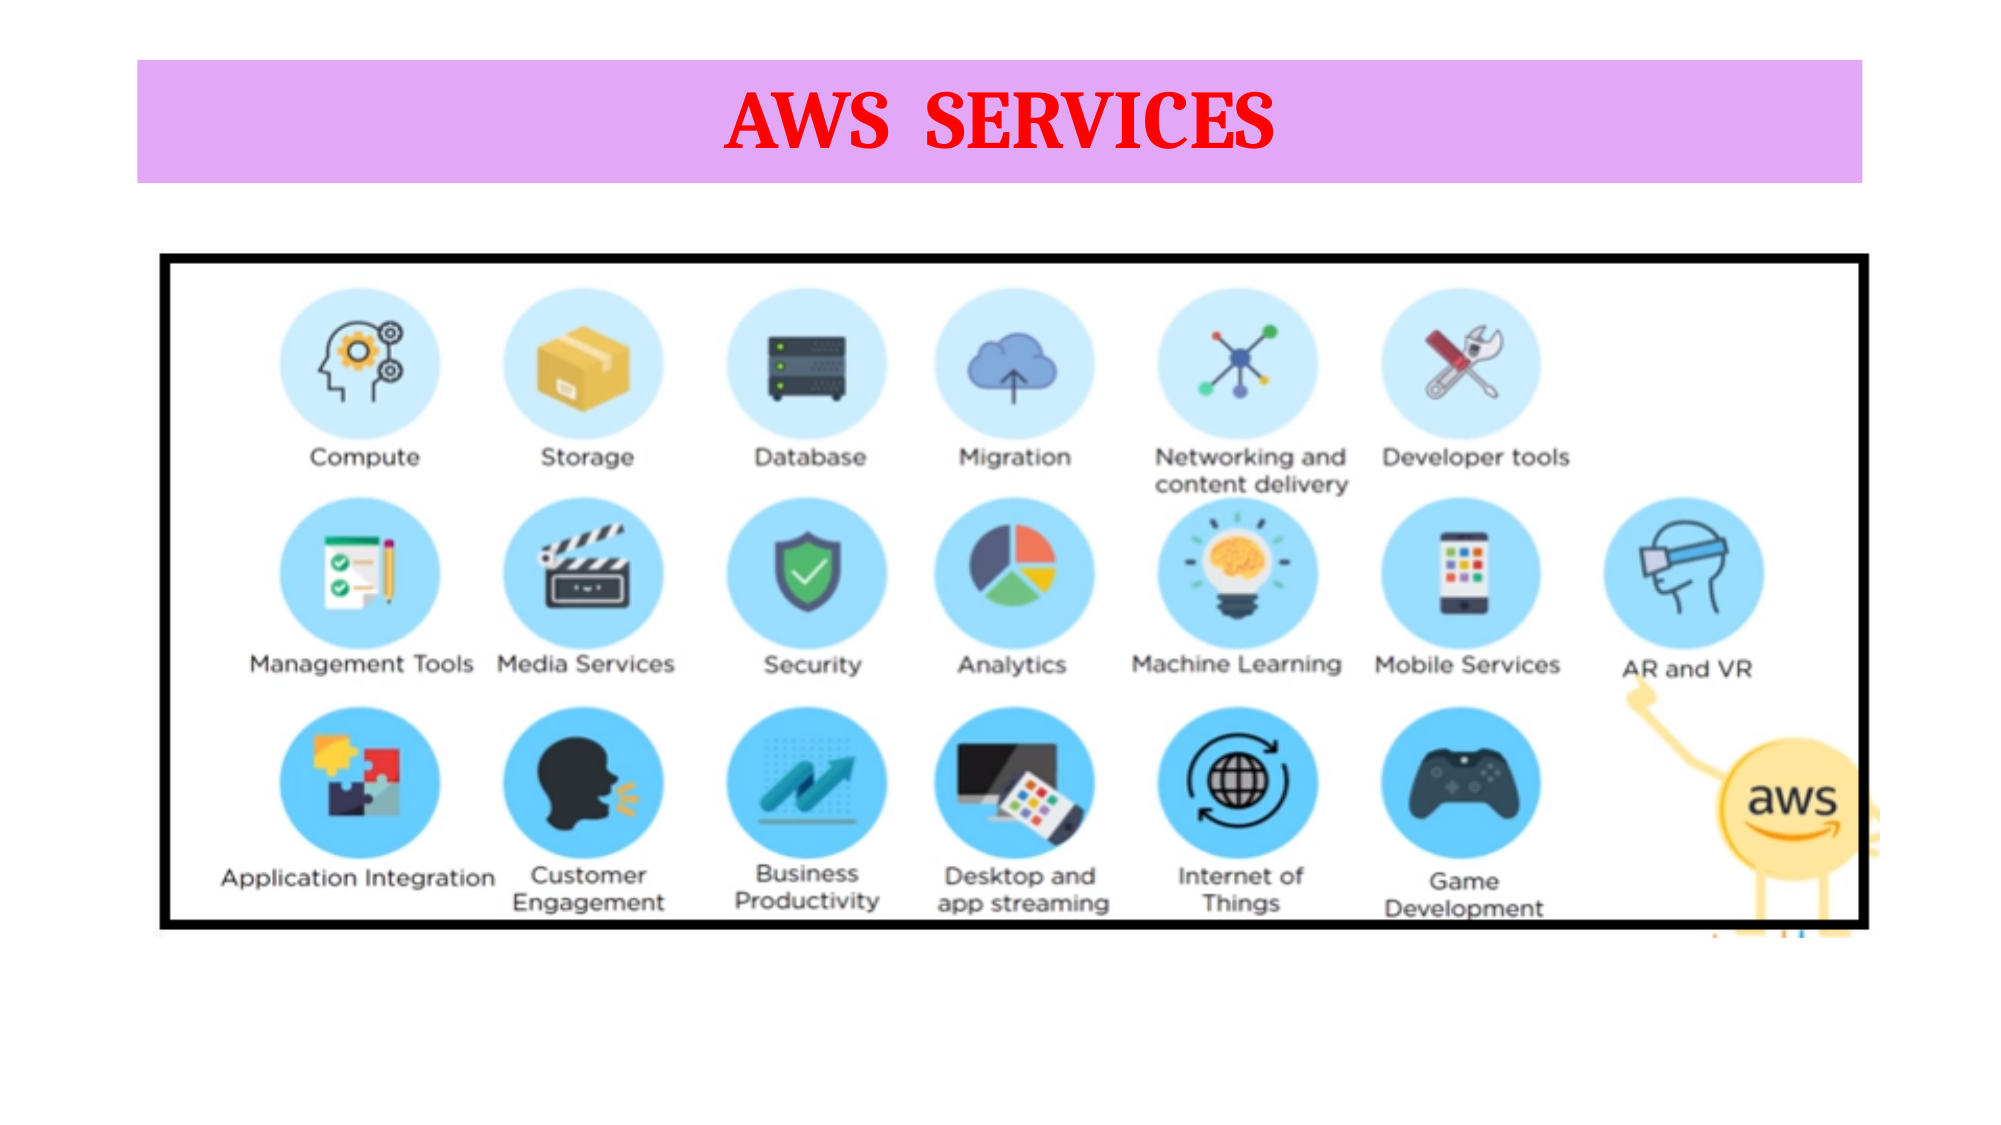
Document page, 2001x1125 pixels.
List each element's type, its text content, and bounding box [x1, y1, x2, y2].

title AWS SERVICES [137, 59, 1863, 184]
picture [154, 247, 1880, 939]
